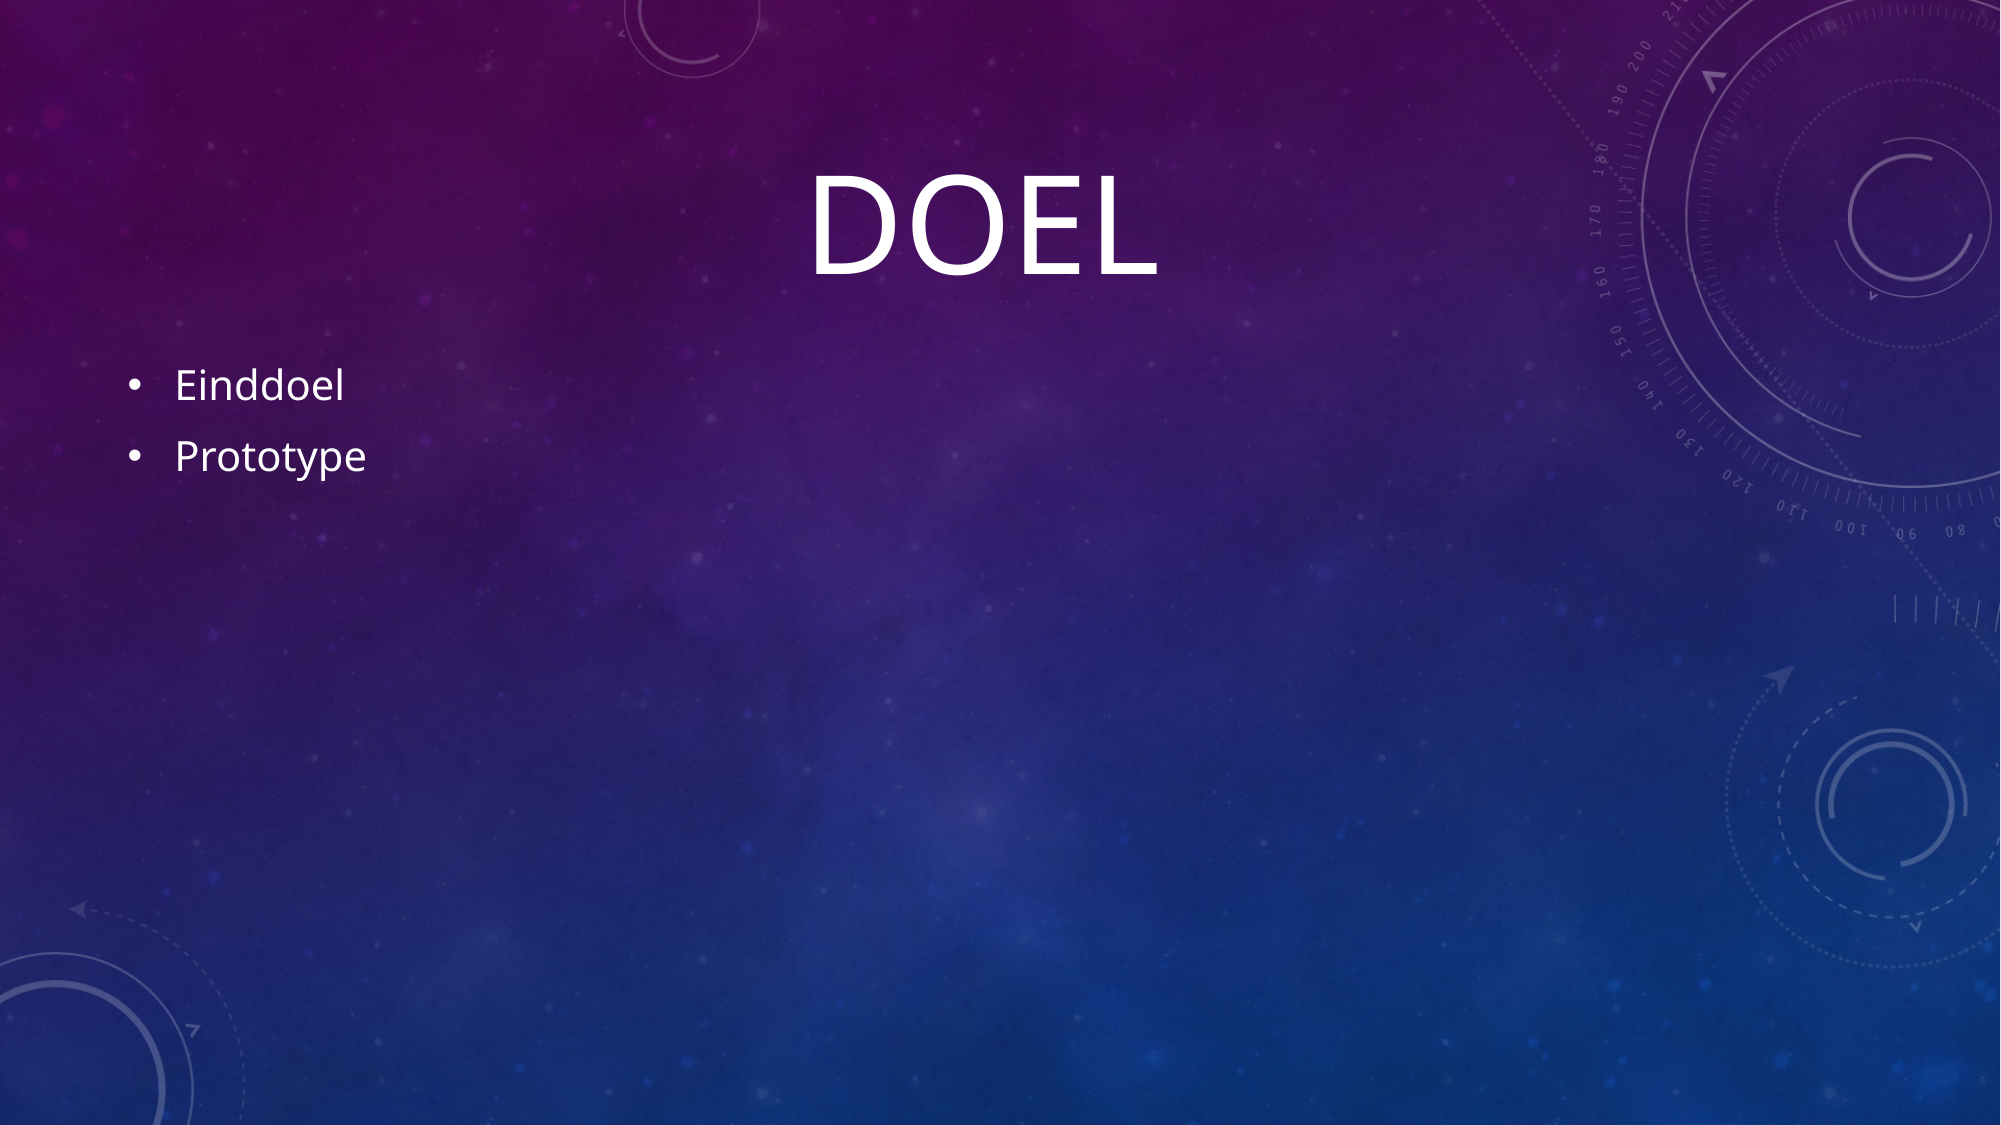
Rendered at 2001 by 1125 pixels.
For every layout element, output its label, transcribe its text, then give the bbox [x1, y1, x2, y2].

list Einddoel Prototype [112, 351, 1775, 950]
picture [0, 0, 2001, 1125]
title Doel [0, 99, 2000, 339]
